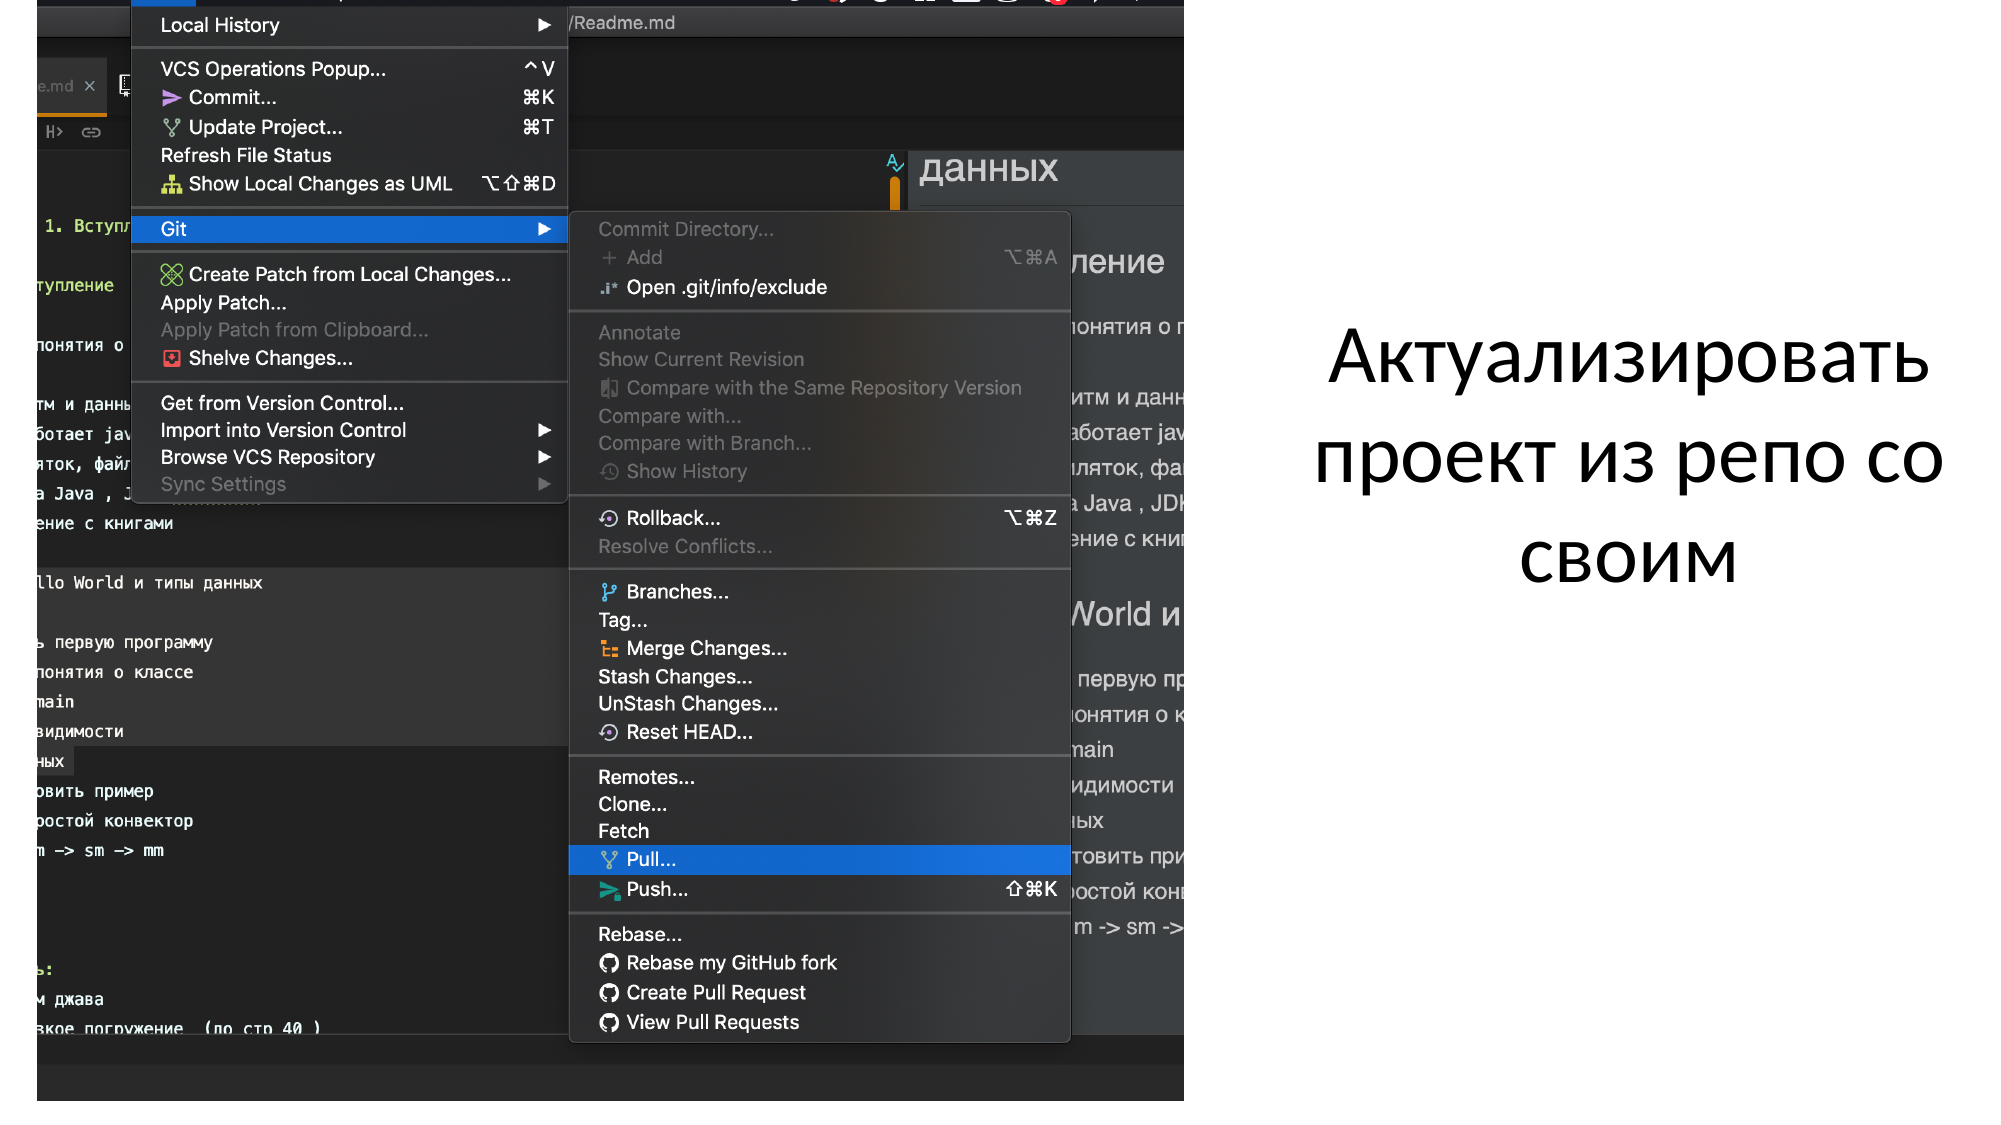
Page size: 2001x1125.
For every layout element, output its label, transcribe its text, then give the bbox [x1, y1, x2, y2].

picture [37, 0, 1184, 1101]
text_box Актуализировать проект из репо со своим [1259, 291, 2000, 607]
